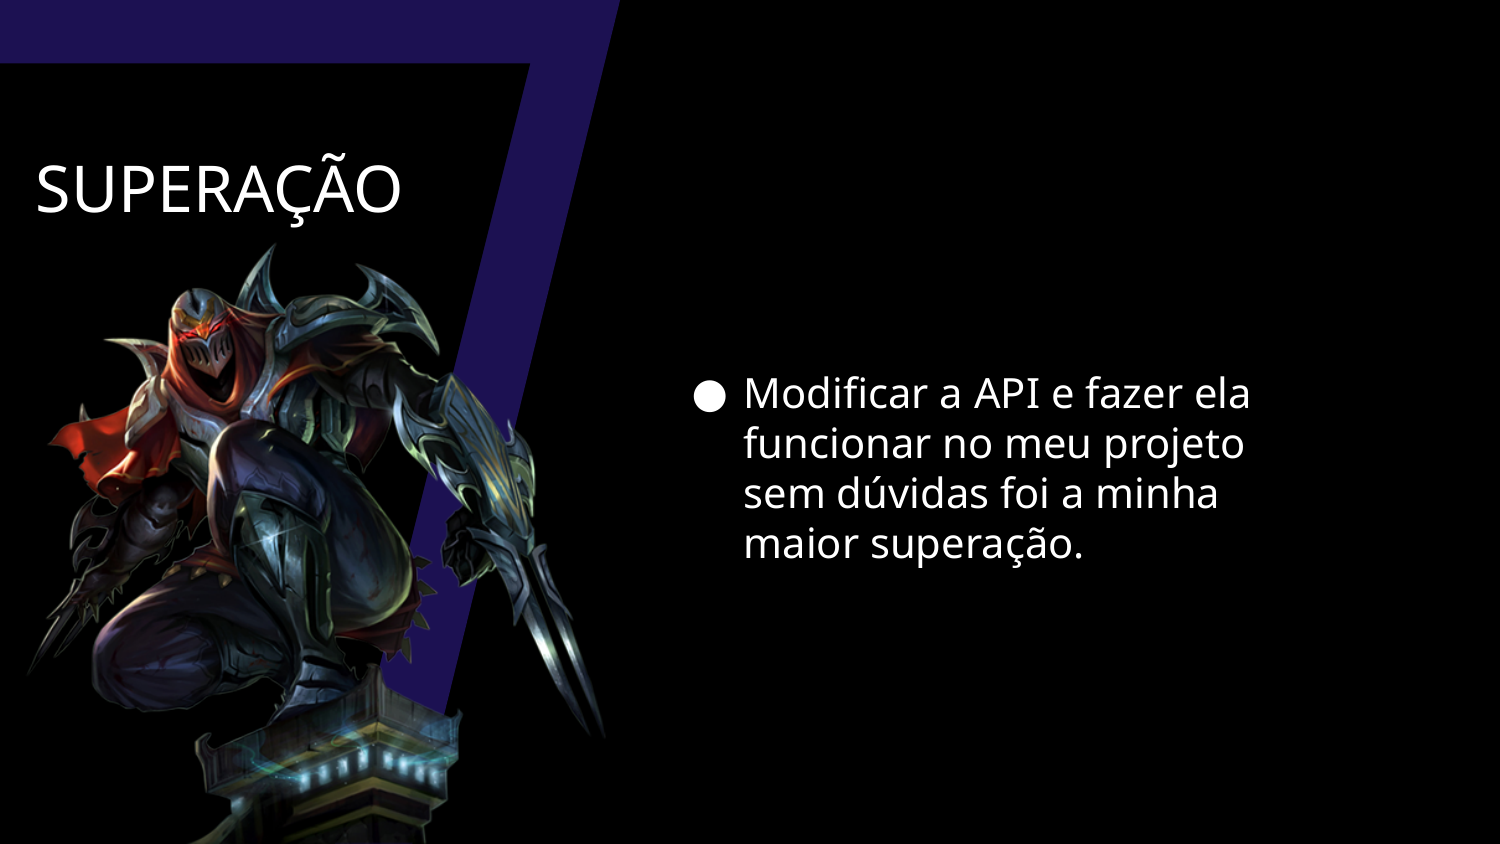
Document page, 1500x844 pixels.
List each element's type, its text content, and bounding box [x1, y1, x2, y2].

picture [0, 241, 620, 844]
text_box Modificar a API e fazer ela funcionar no meu projeto sem dúvidas foi a minha maior superação. [653, 351, 1349, 617]
text_box SUPERAÇÃO [20, 132, 476, 239]
text_box [0, 0, 621, 239]
text_box [0, 63, 531, 239]
